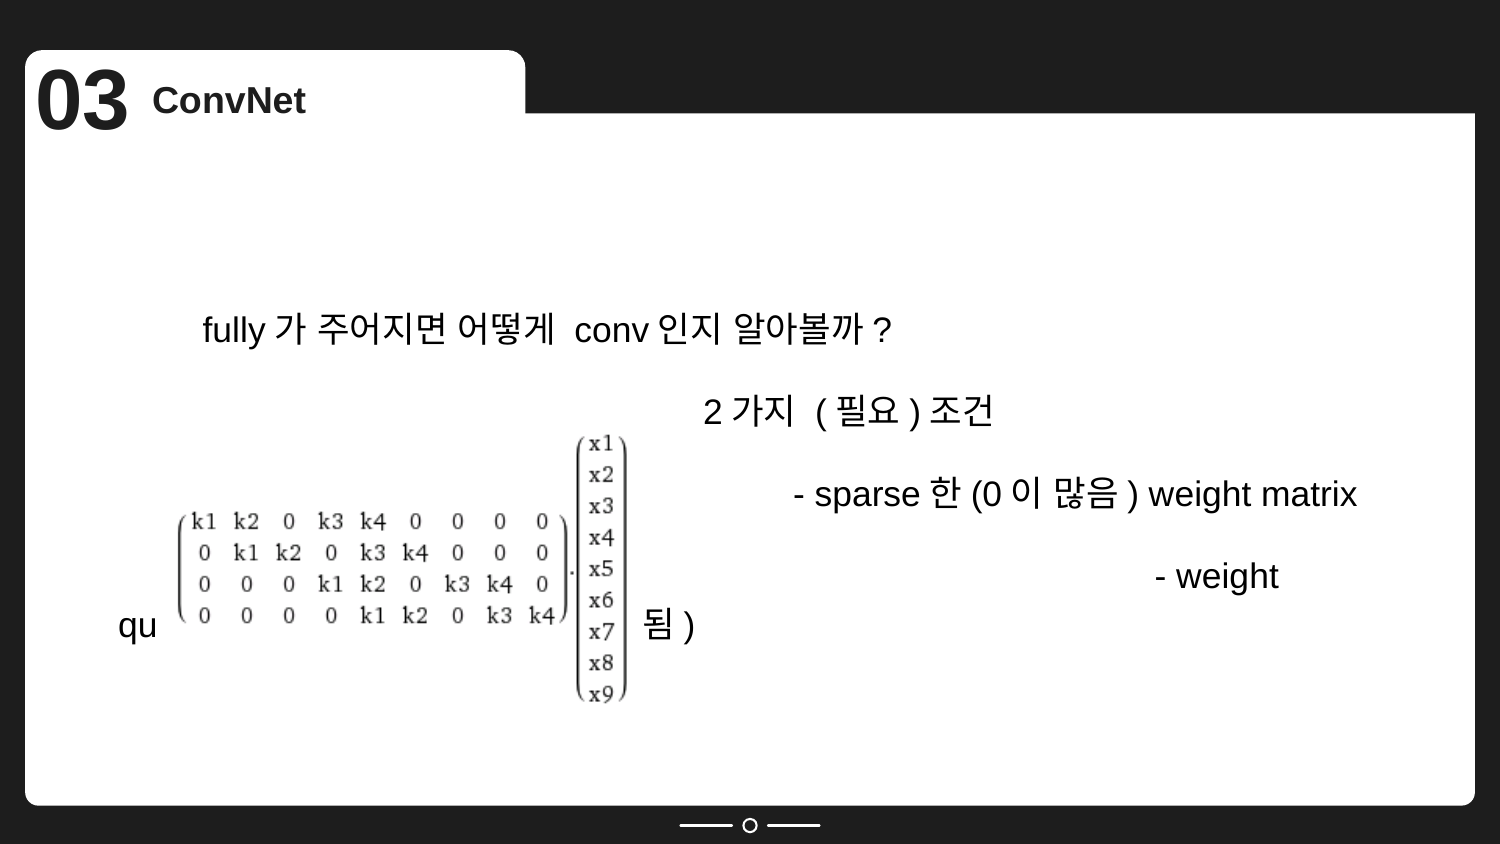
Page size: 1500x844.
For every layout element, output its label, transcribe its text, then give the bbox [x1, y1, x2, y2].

text_box fully가 주어지면 어떻게 conv인지 알아볼까? 2가지 (필요)조건 - weight가 - sparse한(0이 많음) weight matrix - weight quantization (같은 weight가 반복됨) [106, 269, 1419, 676]
text_box 03 [23, 38, 143, 152]
picture [154, 421, 642, 705]
text_box ConvNet [143, 70, 519, 127]
